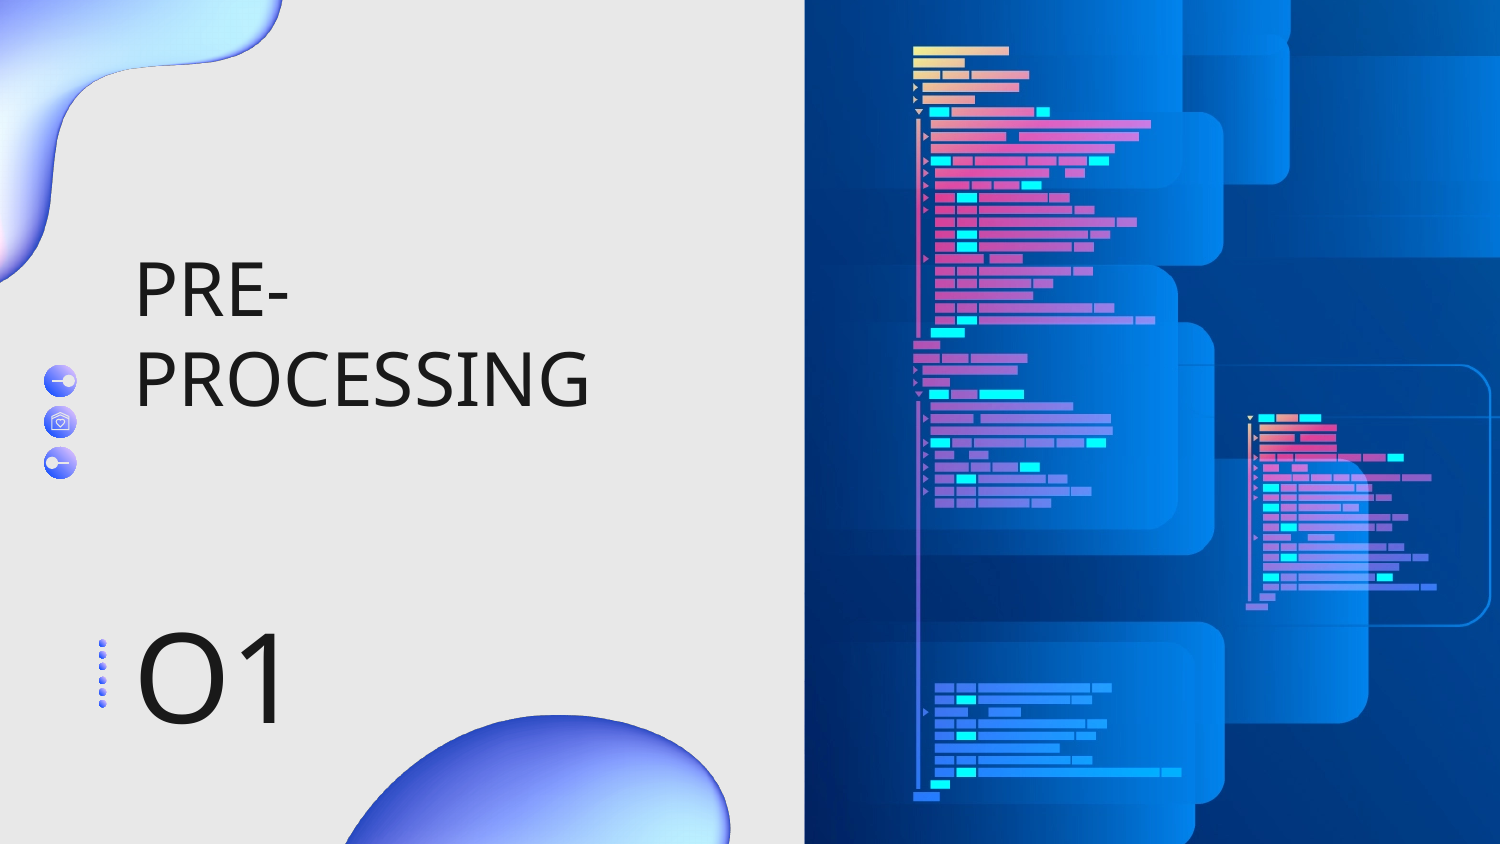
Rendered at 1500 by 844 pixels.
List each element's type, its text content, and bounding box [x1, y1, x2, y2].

title PRE-PROCESSING [118, 216, 727, 447]
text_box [98, 639, 107, 708]
text_box [44, 406, 77, 438]
text_box [51, 411, 70, 431]
picture [804, 0, 1500, 844]
title O1 [118, 604, 381, 743]
picture [249, 606, 776, 844]
picture [0, 0, 359, 303]
text_box [44, 446, 77, 479]
text_box [55, 418, 66, 428]
text_box [44, 365, 77, 397]
